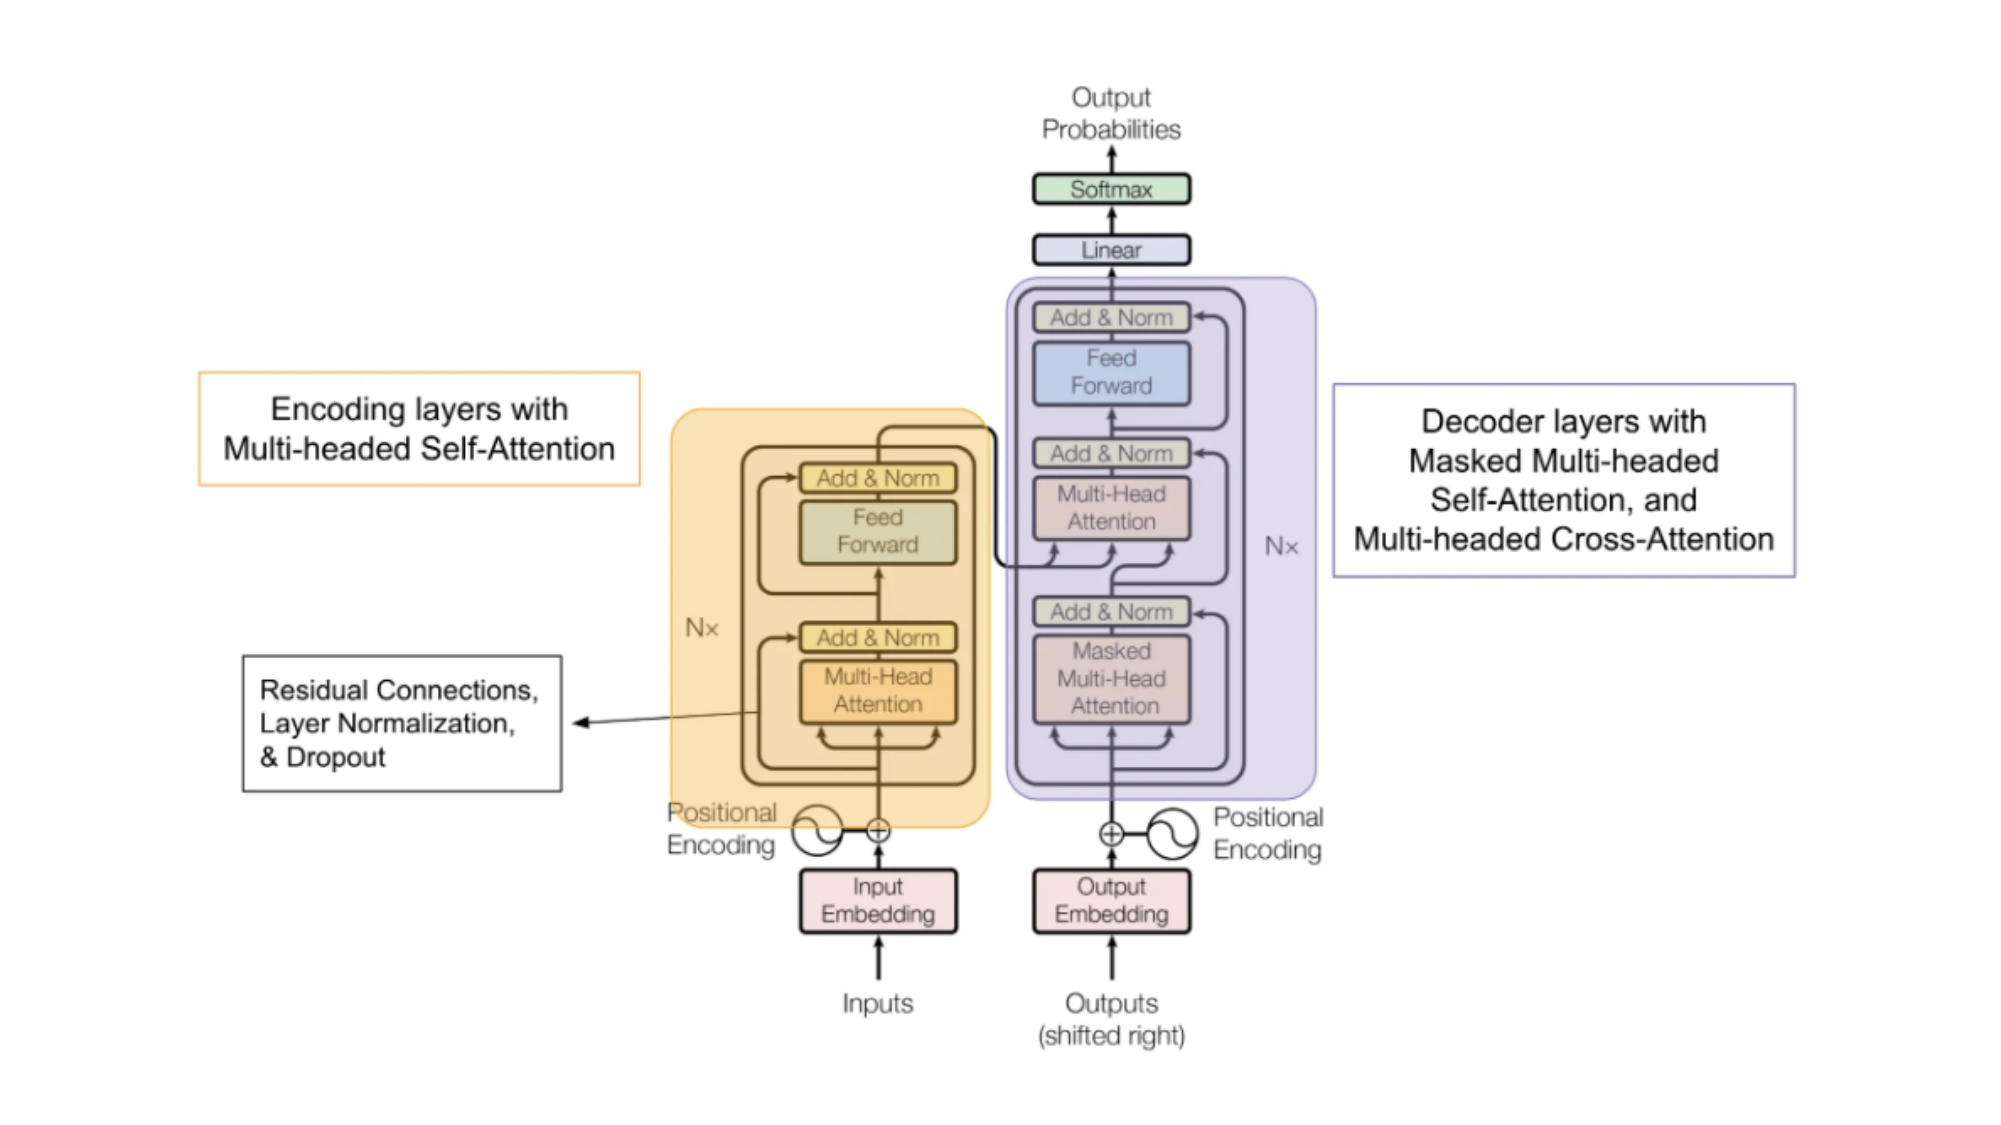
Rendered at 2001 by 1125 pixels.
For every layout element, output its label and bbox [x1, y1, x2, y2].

picture [169, 36, 1831, 1061]
